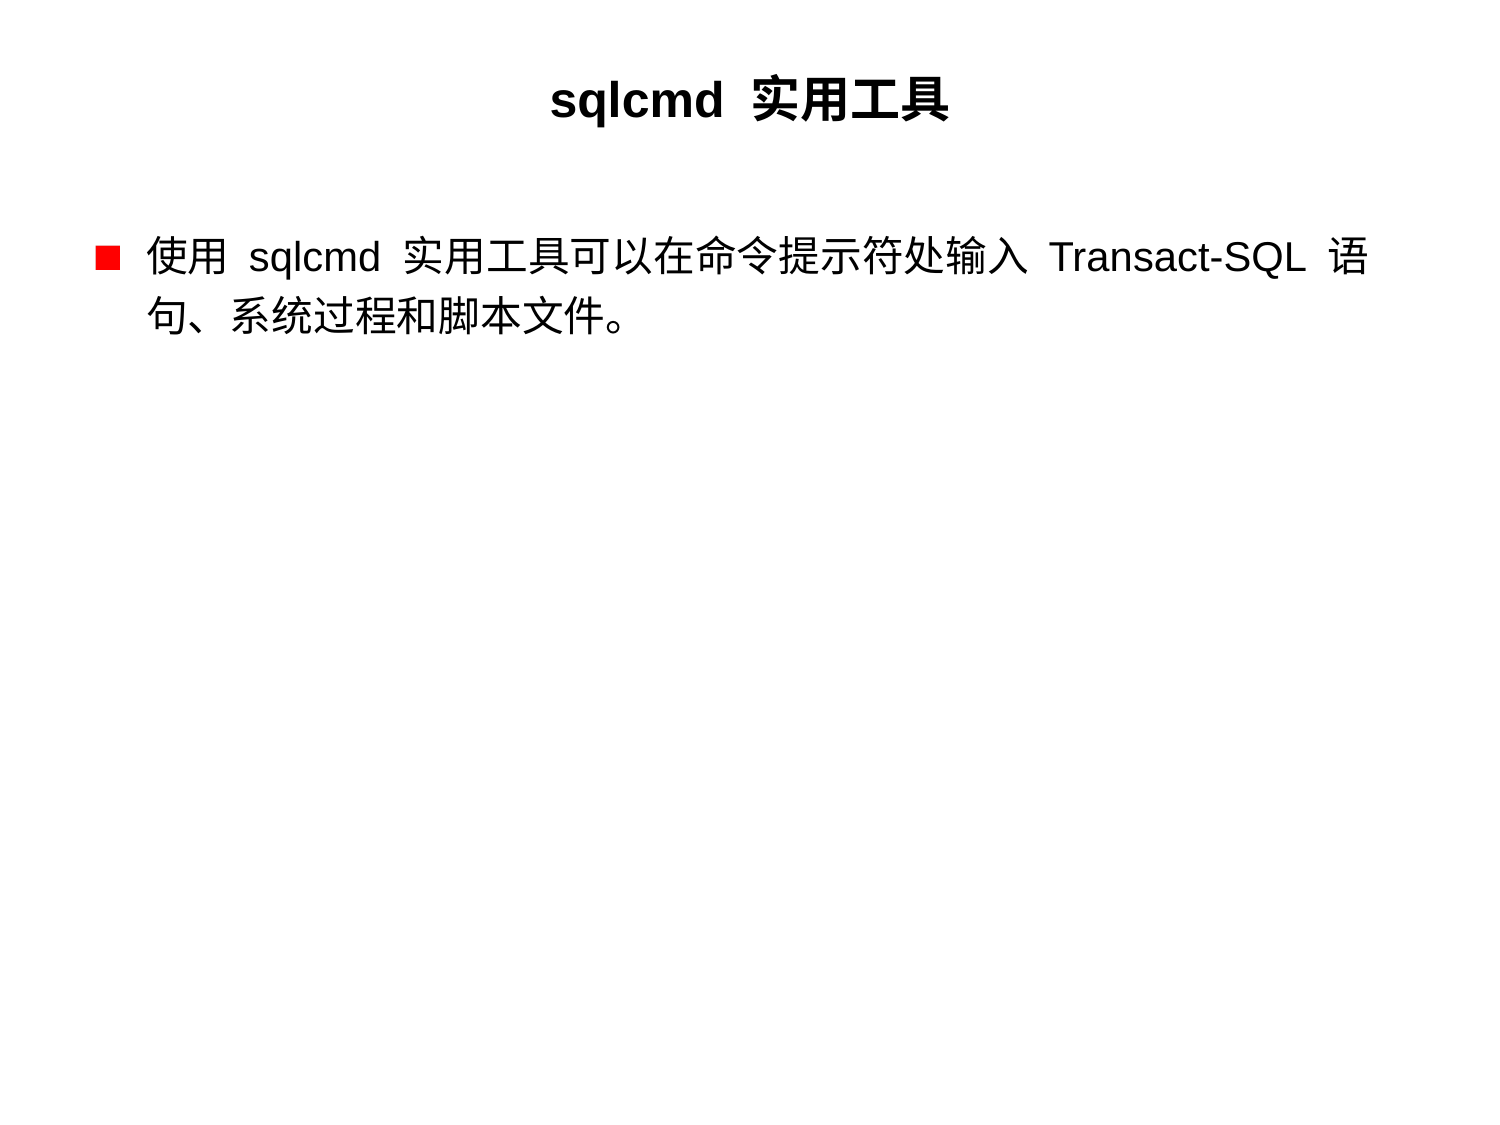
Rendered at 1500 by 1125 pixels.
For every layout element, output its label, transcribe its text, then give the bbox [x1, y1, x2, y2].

list 使用 sqlcmd 实用工具可以在命令提示符处输入 Transact-SQL 语句、系统过程和脚本文件。 [75, 212, 1425, 1005]
title sqlcmd 实用工具 [75, 45, 1425, 150]
picture [90, 240, 120, 270]
